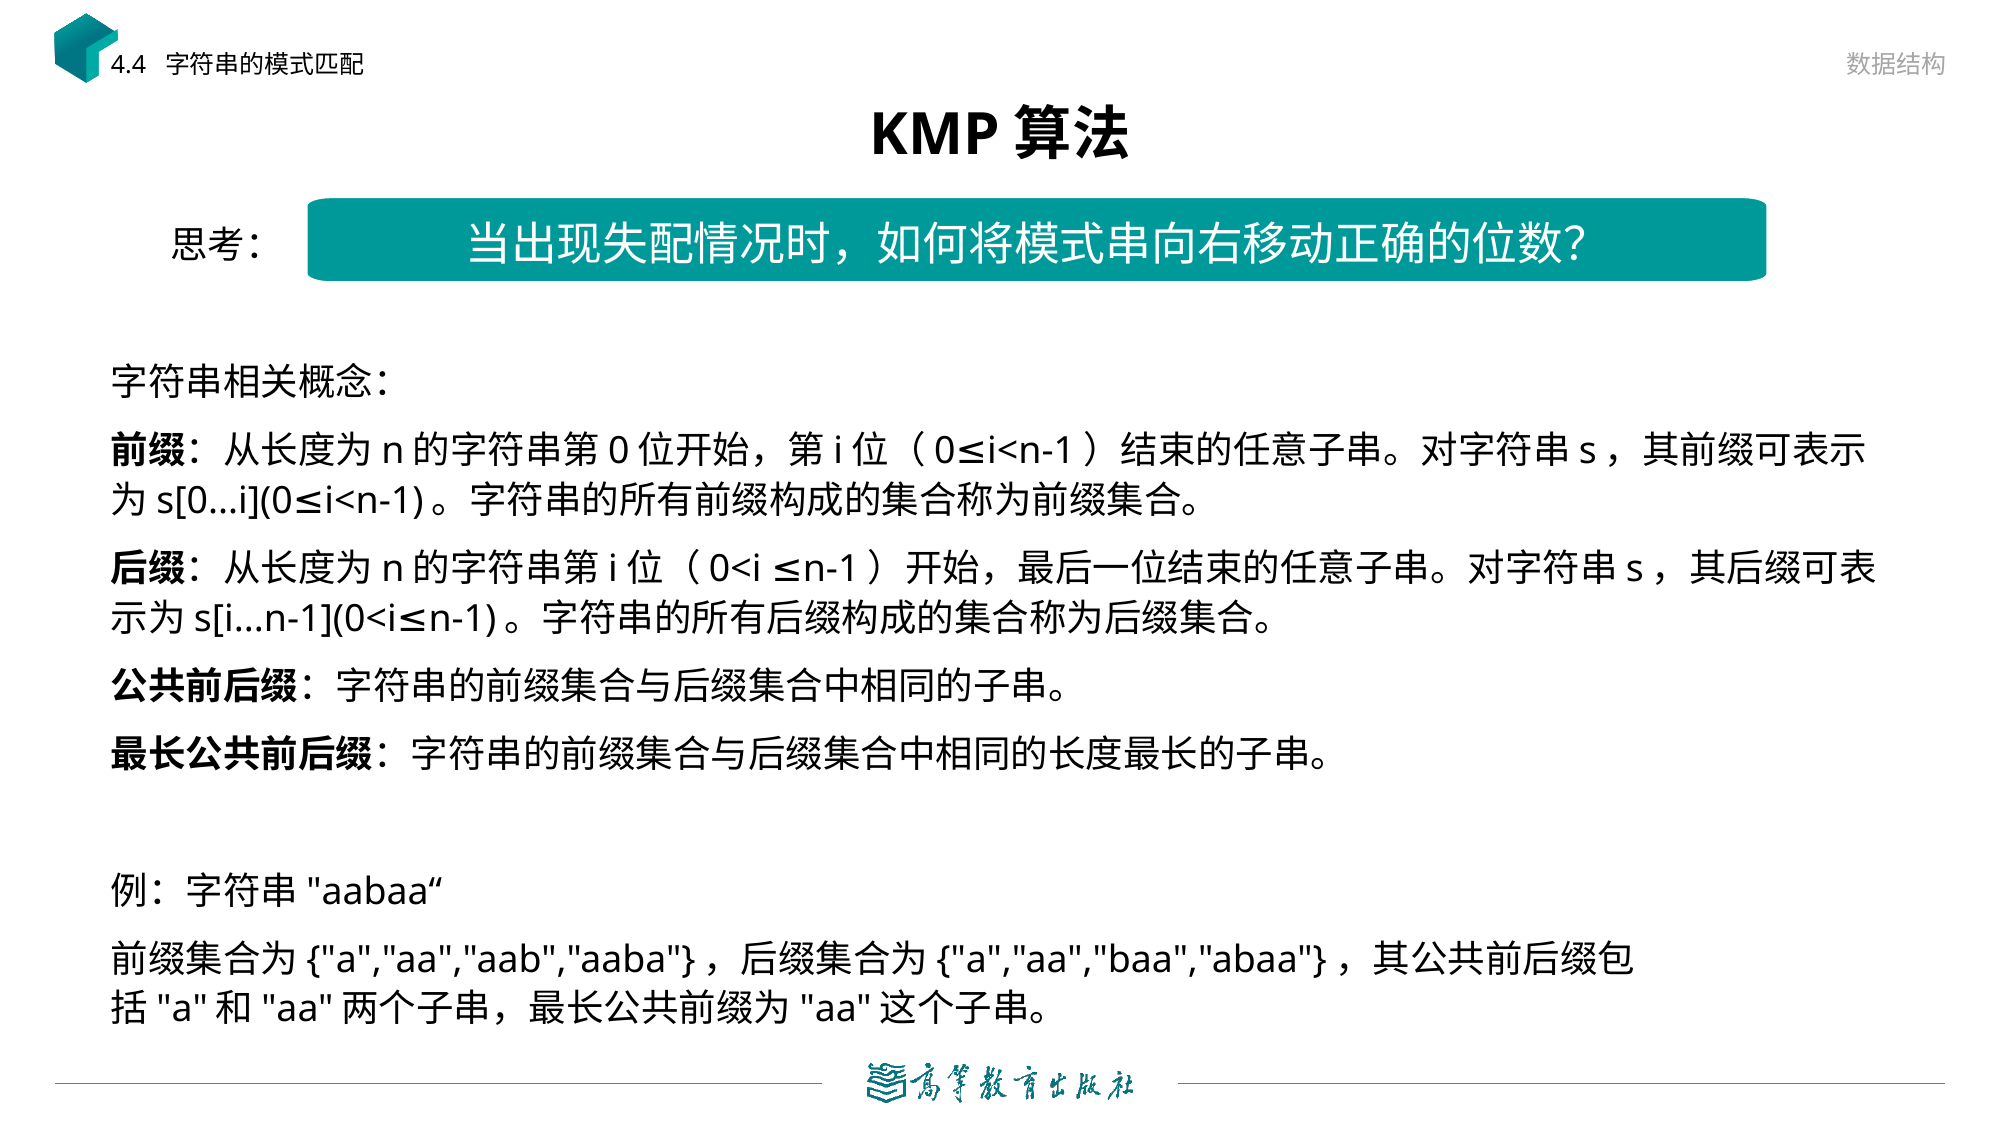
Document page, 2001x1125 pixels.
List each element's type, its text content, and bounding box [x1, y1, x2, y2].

subtitle 4.4 字符串的模式匹配 [95, 44, 894, 99]
list 数据结构 [1115, 32, 1962, 86]
picture [867, 1063, 1133, 1103]
list 思考： 字符串相关概念： 前缀：从长度为n的字符串第0位开始，第i位（0≤i<n-1）结束的任意子串。对字符串s，其前缀可表示为s[0...i](0≤i<n-1)。字符串的所有前缀构成的集合称为前缀集合。 后缀：从长度为n的字符串第i位（0<i ≤n-1）开始，最后一位结束的任意子串。对字符串s，其后缀可表示为s[i...n-1](0<i≤n-1)。字符串的所有后缀构成的集合称为后缀集合。 公共前后缀：字符串的前缀集合与后缀集合中相同的子串。 最长公共前后缀：字符串的前缀集合与后缀集合中相同的长度最长的子串。 例：字符串"aabaa“ 前缀集合为{"a","aa","aab","aaba"}，后缀集合为{"a","aa","baa","abaa"}，其公共前后缀包括"a"和"aa"两个子串，最长公共前缀为"aa"这个子串。 [95, 209, 1910, 1039]
text_box 当出现失配情况时，如何将模式串向右移动正确的位数？ [305, 196, 1769, 284]
title KMP算法 [137, 92, 1863, 178]
